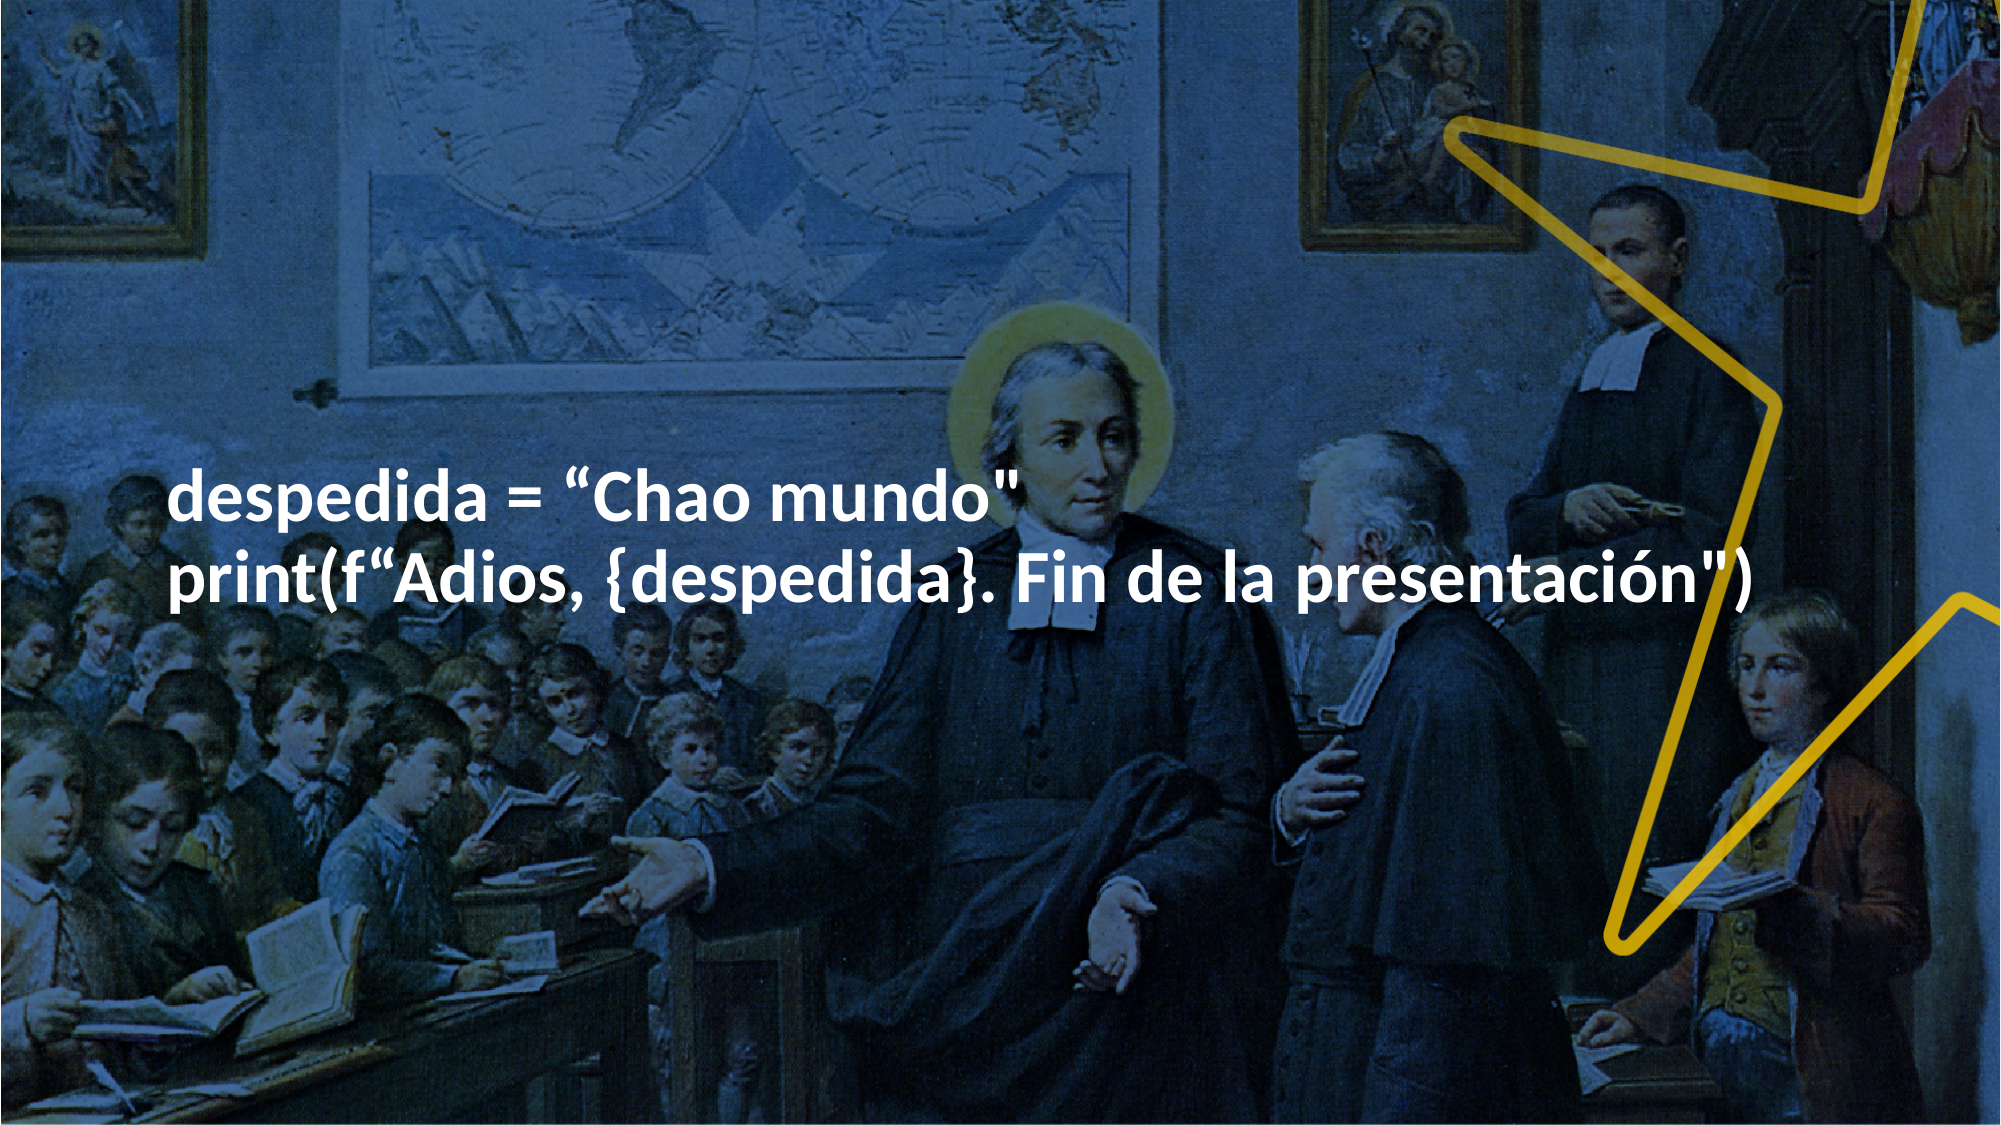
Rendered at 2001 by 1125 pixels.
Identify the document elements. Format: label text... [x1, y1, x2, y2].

title despedida = “Chao mundo" print(f“Adios, {despedida}. Fin de la presentación") [151, 429, 1856, 647]
picture [0, 0, 2001, 1125]
